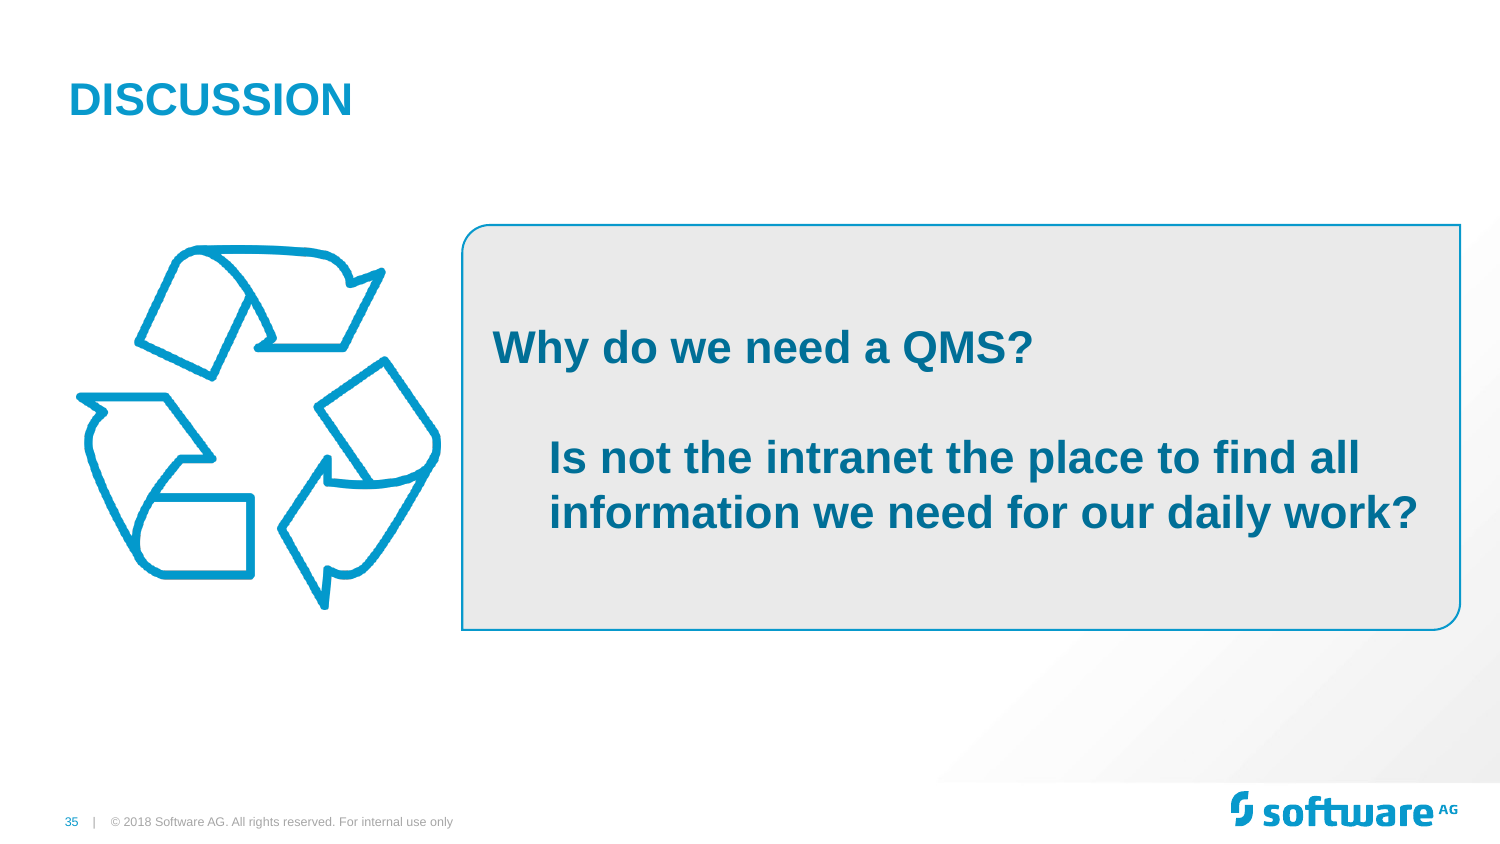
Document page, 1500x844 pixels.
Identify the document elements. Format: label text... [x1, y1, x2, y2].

picture [0, 0, 1500, 830]
text_box Why do we need a QMS? Is not the intranet the place to find all information we need for our daily work? [462, 225, 1461, 630]
footer © 2018 Software AG. All rights reserved. For internal use only [110, 813, 483, 829]
title Discussion [68, 70, 1421, 125]
